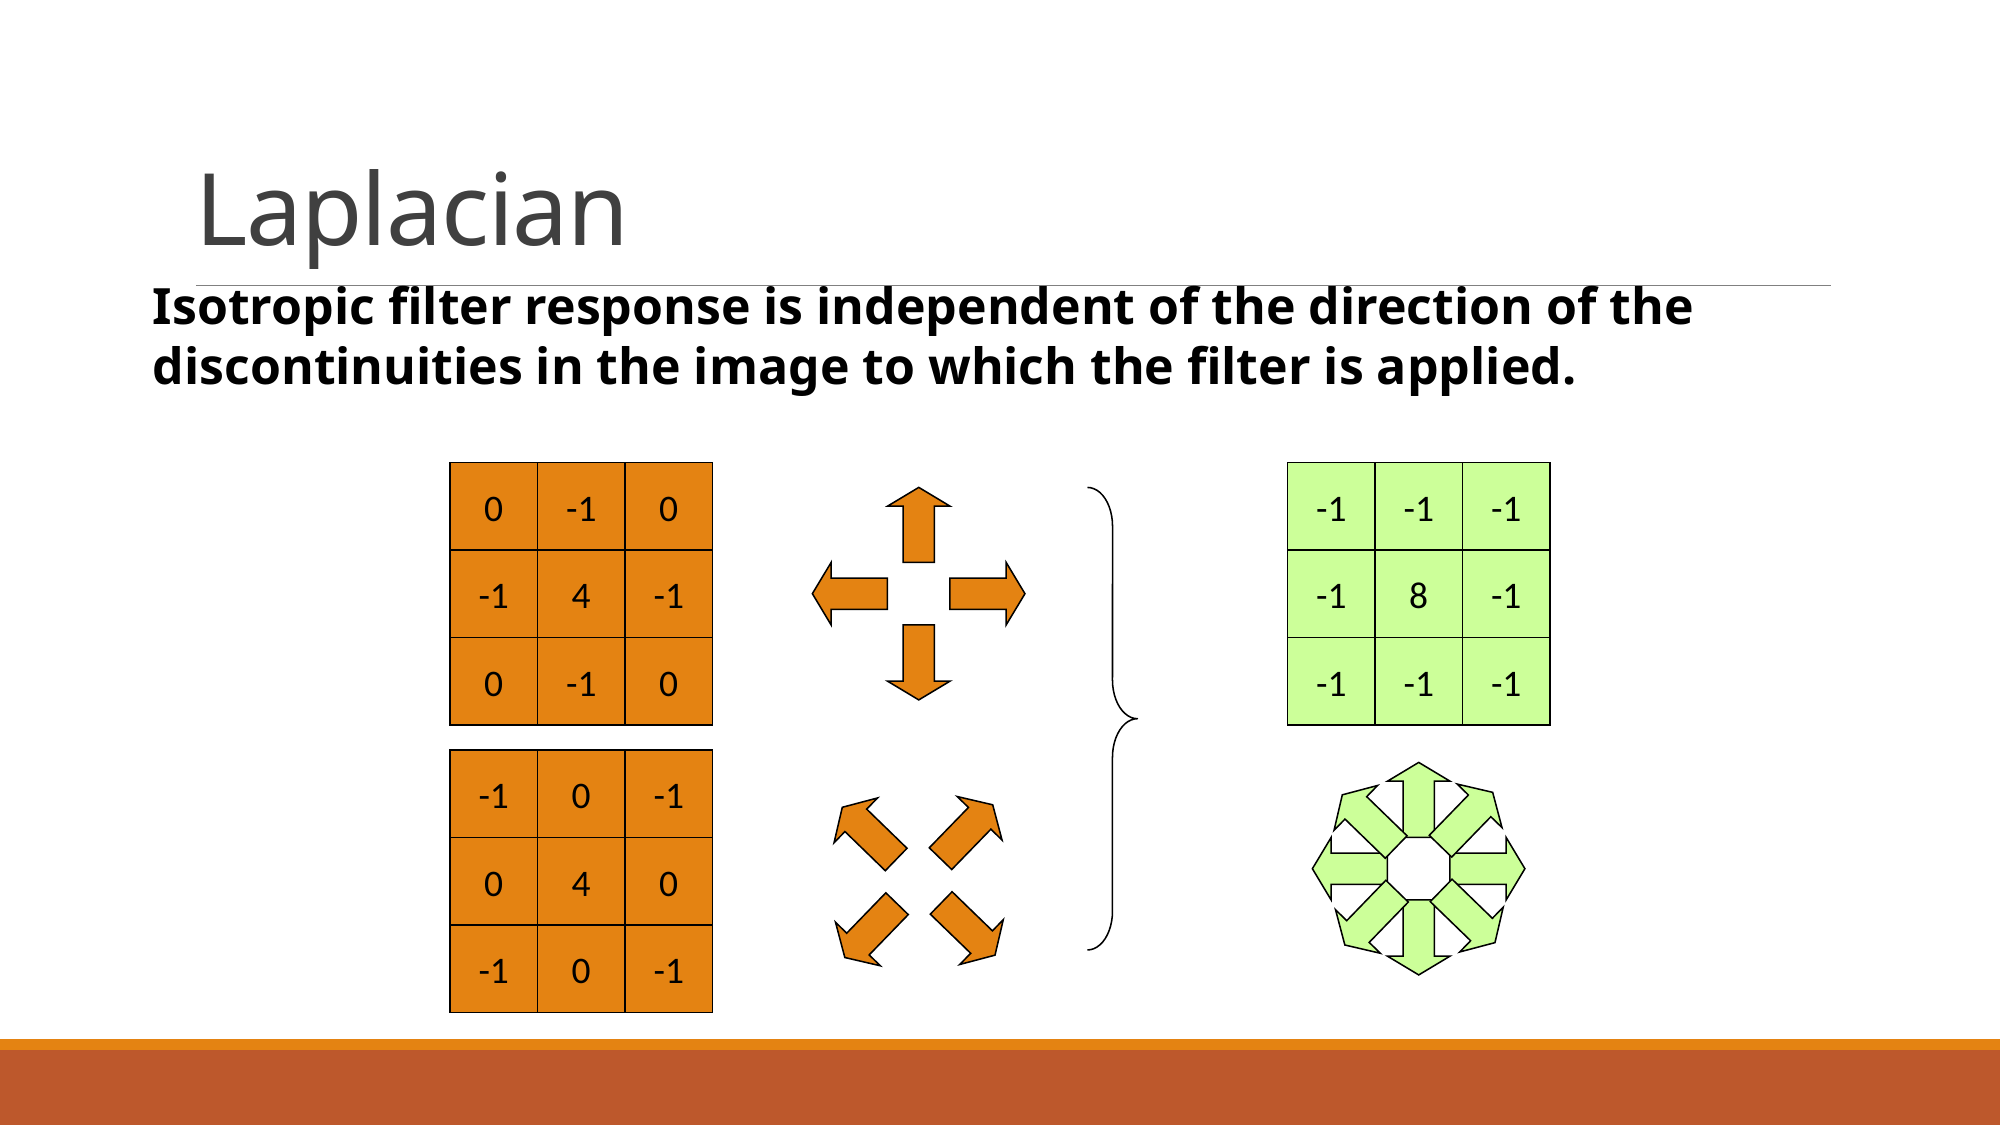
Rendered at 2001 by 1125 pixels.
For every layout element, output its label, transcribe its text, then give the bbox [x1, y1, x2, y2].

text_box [1311, 761, 1526, 976]
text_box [811, 774, 1026, 988]
text_box [1087, 487, 1138, 950]
title Laplacian [180, 35, 1830, 274]
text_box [1286, 461, 1551, 726]
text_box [449, 461, 713, 726]
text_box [811, 486, 1026, 701]
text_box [449, 749, 713, 1013]
text_box Isotropic filter response is independent of the direction of the discontinuities in the image to which the filter is applied. [138, 267, 1750, 403]
